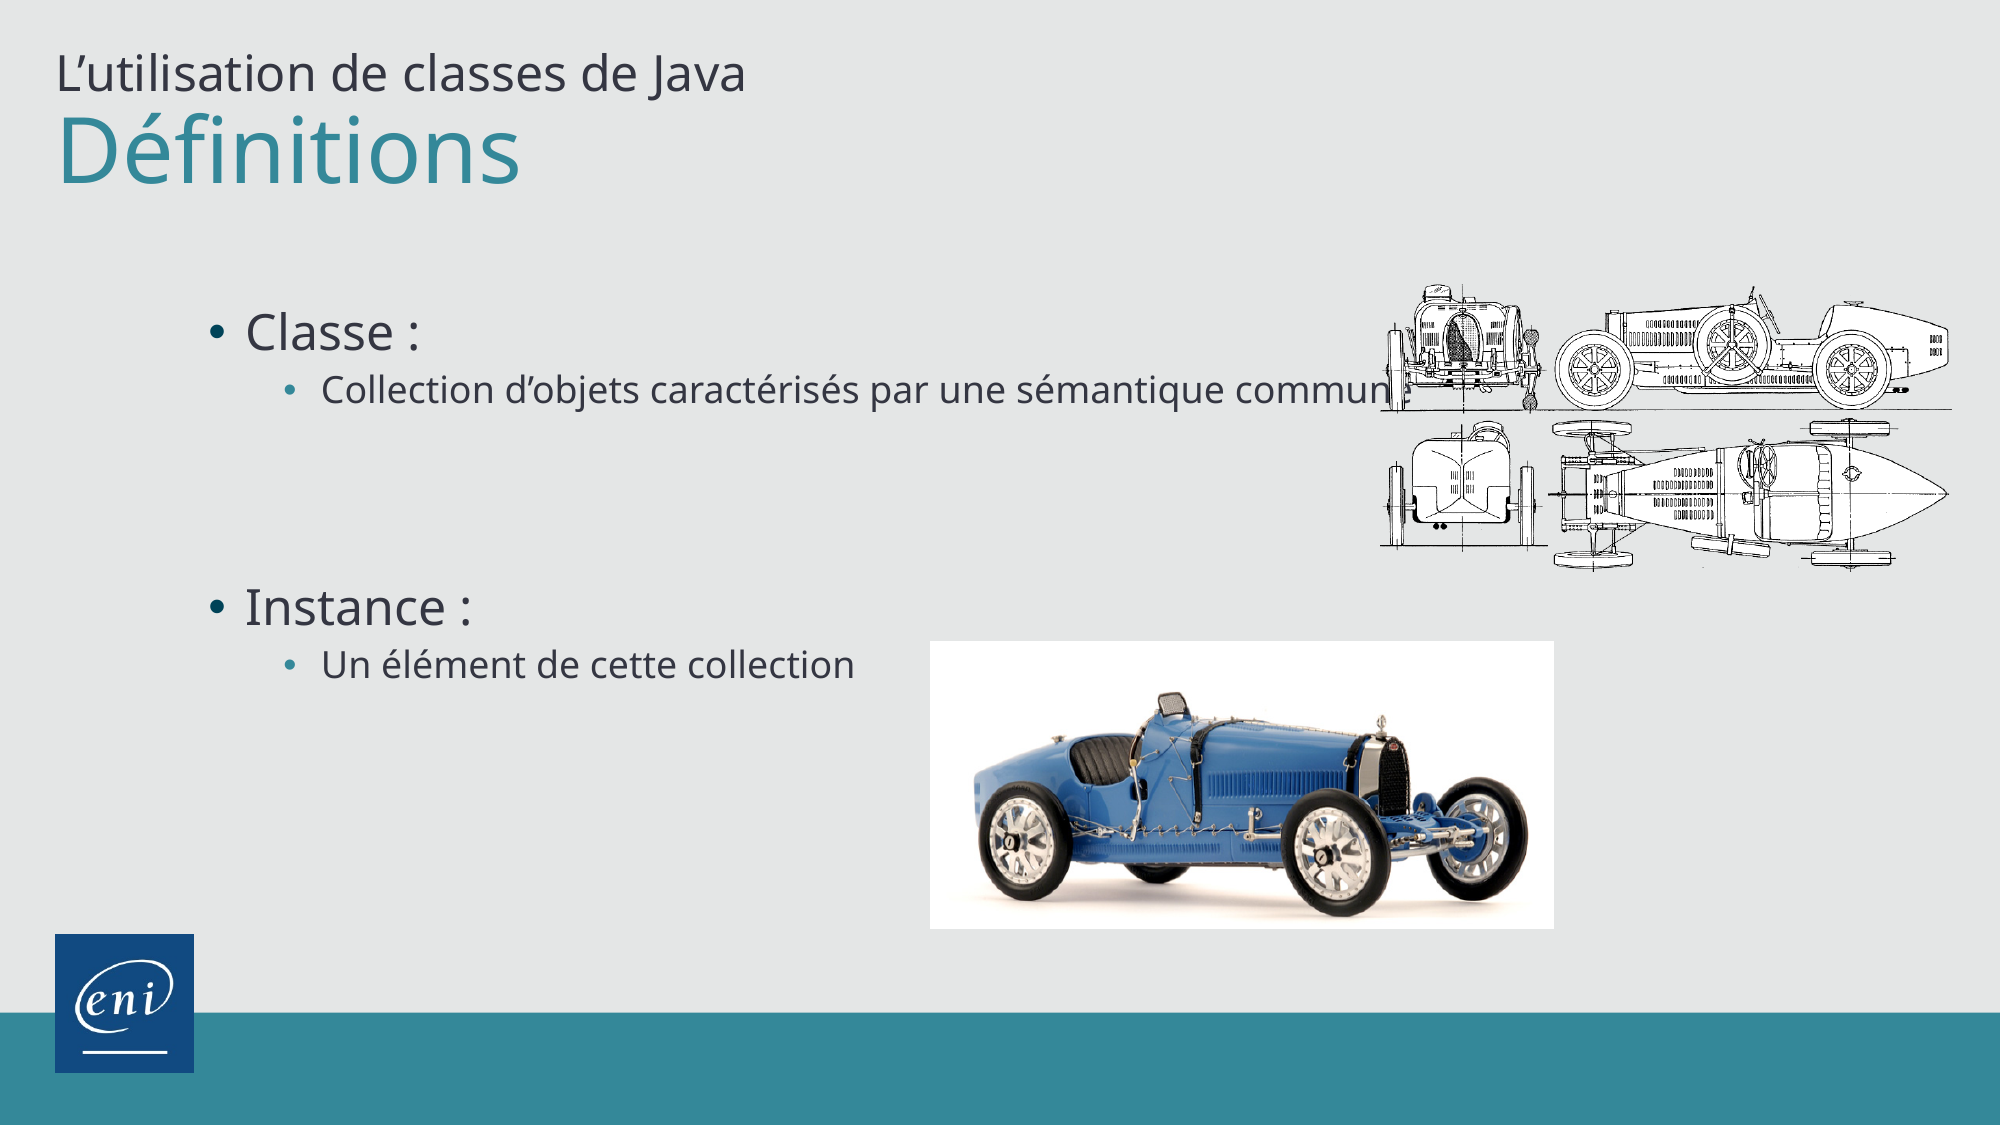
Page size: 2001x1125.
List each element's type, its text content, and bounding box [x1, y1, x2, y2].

picture [55, 934, 194, 1073]
picture [1380, 282, 1952, 573]
picture [930, 641, 1554, 929]
title Définitions [55, 104, 1952, 303]
list Classe : Collection d’objets caractérisés par une sémantique commune Instance : Un élément de cette collection [193, 299, 1952, 912]
list L’utilisation de classes de Java [55, 31, 1952, 103]
